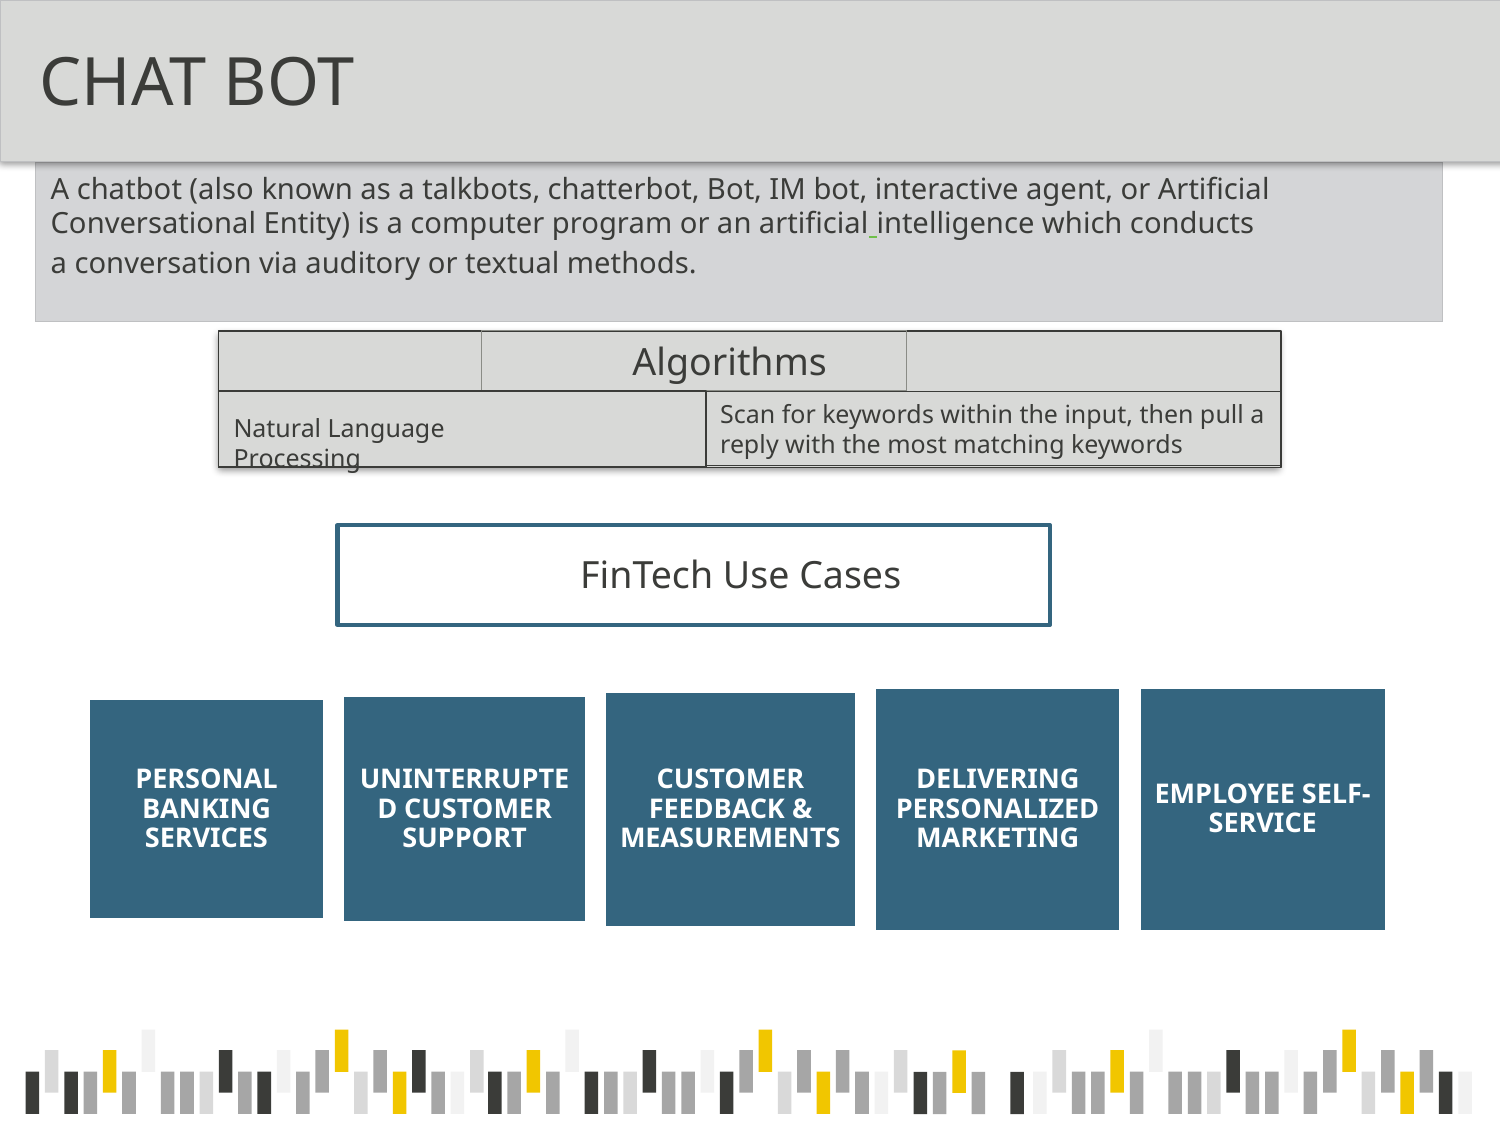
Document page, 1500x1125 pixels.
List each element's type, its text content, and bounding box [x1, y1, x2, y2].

text_box FinTech Use Cases [399, 543, 1050, 604]
text_box [335, 523, 1052, 627]
text_box [706, 330, 1282, 468]
text_box [0, 0, 1500, 162]
picture [1443, 162, 1476, 170]
text_box A chatbot (also known as a talkbots, chatterbot, Bot, IM bot, interactive agent, or Artificial Conversational Entity) is a computer program or an artificial intelligence which conducts a conversation via auditory or textual methods. [35, 170, 1443, 322]
text_box Natural Language Processing [218, 404, 582, 480]
text_box [218, 391, 706, 468]
text_box [218, 330, 481, 391]
text_box Scan for keywords within the input, then pull a reply with the most matching keywords [706, 391, 1281, 466]
text_box Algorithms [481, 330, 907, 391]
text_box CHAT BOT [24, 31, 1432, 127]
list CHAT BOT [47, 322, 1420, 671]
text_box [87, 684, 1388, 935]
